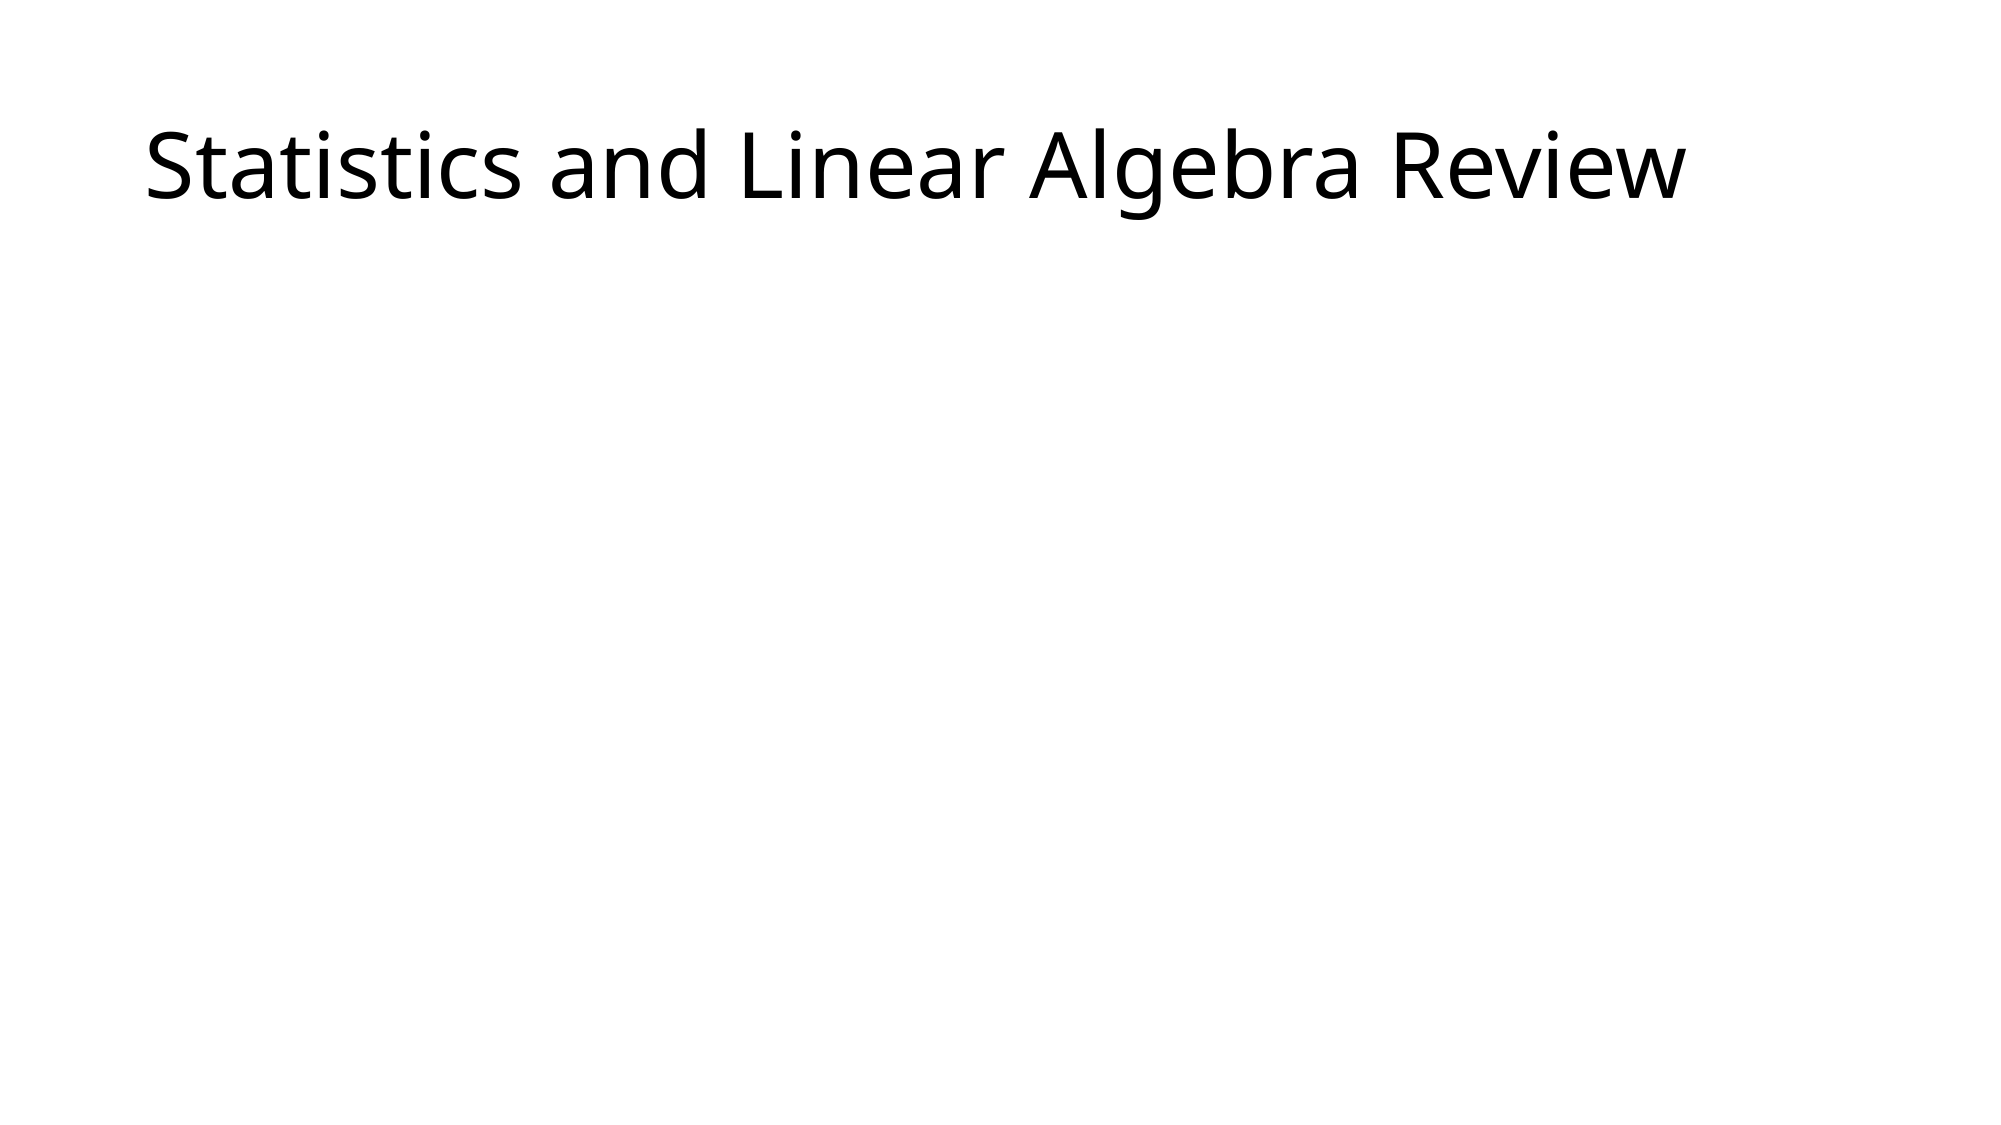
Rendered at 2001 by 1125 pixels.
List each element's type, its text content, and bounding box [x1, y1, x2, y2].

title Statistics and Linear Algebra Review [136, 59, 1863, 278]
